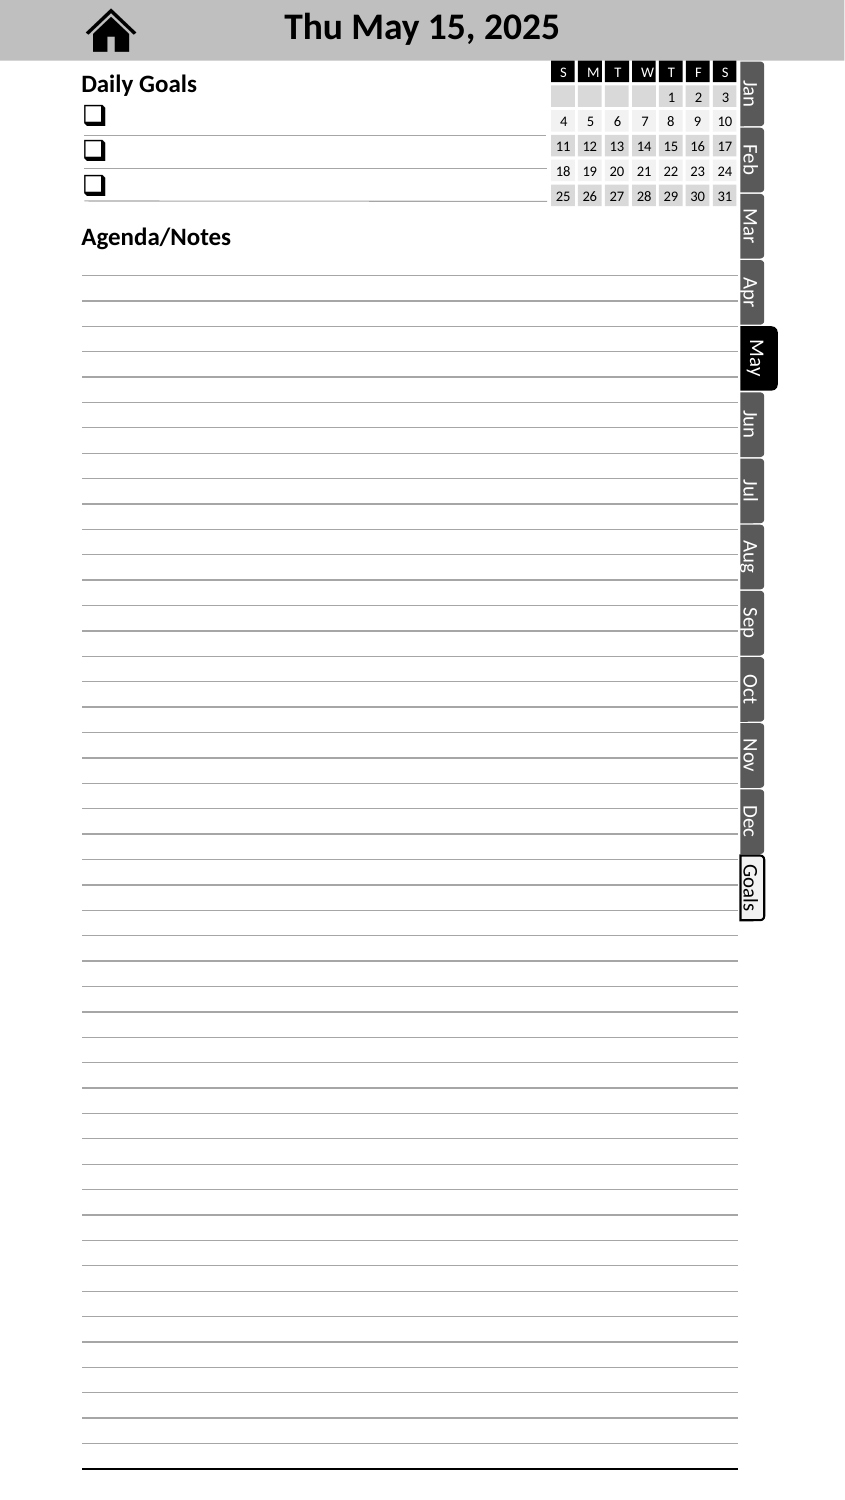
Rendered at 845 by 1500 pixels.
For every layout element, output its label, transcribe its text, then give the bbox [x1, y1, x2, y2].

picture [82, 1, 140, 59]
list Thu May 15, 2025 [190, 0, 655, 61]
